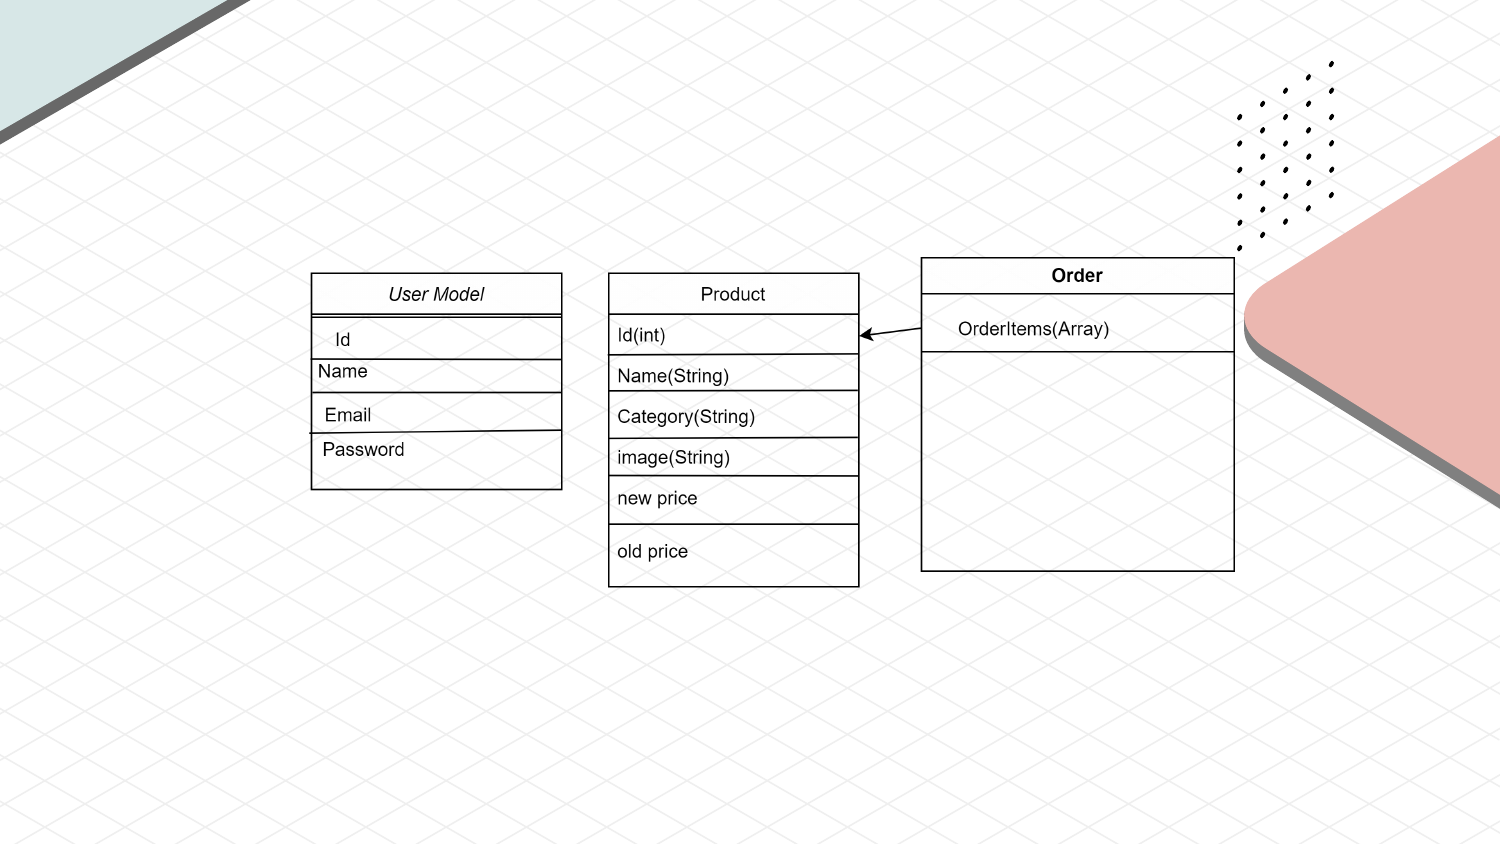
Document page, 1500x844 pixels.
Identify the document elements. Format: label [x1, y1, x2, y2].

picture [248, 241, 1252, 603]
